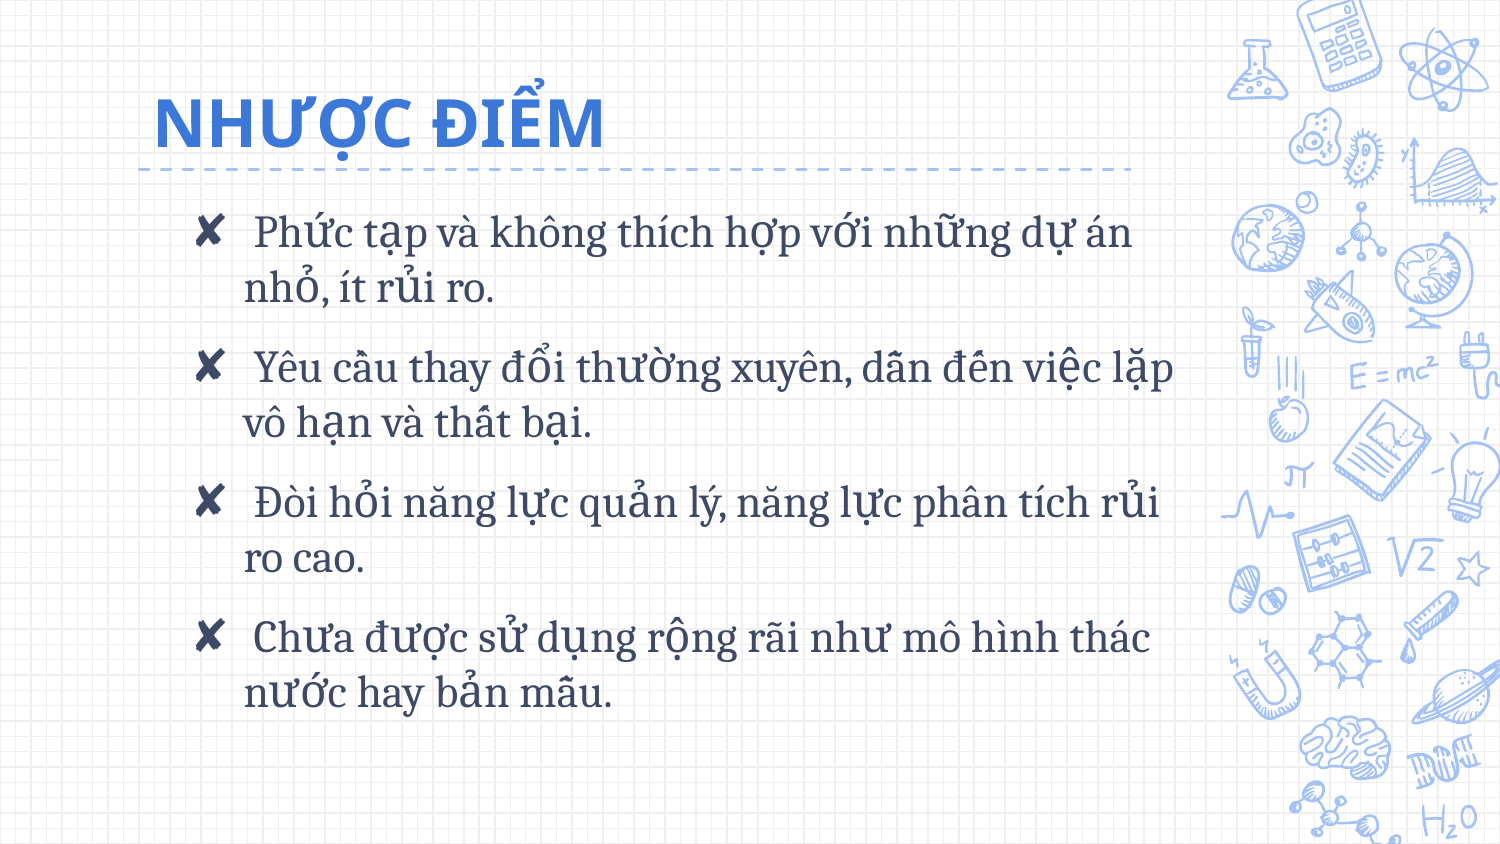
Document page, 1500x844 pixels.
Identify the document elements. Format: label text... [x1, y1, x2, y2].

list Phức tạp và không thích hợp với những dự án nhỏ, ít rủi ro. Yêu cầu thay đổi thường xuyên, dẫn đến việc lặp vô hạn và thất bại. Đòi hỏi năng lực quản lý, năng lực phân tích rủi ro cao. Chưa được sử dụng rộng rãi như mô hình thác nước hay bản mẫu. [157, 186, 1223, 799]
title NHƯỢC ĐIỂM [137, 35, 1145, 177]
